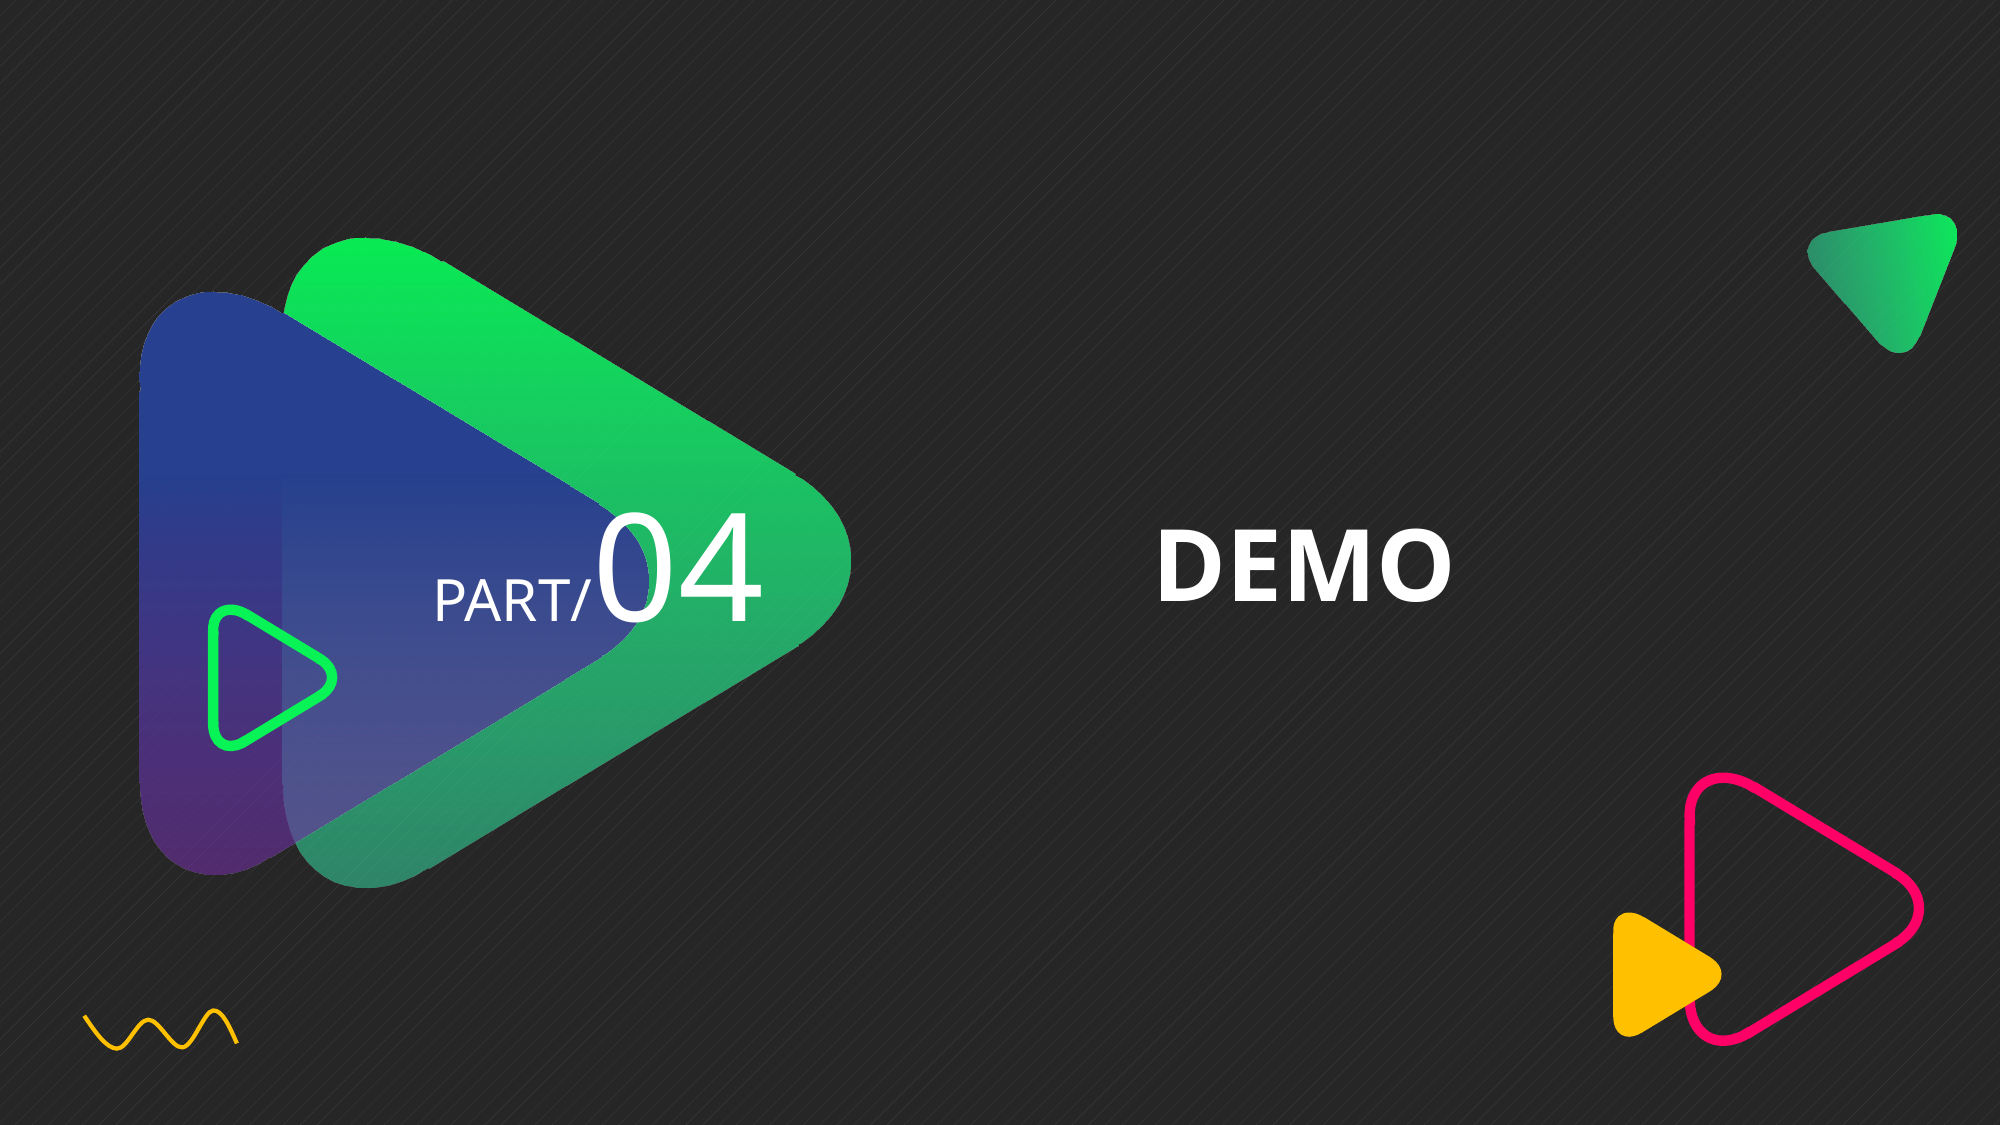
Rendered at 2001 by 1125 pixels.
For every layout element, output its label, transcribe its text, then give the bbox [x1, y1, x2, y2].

text_box [1808, 214, 1957, 353]
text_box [1613, 777, 1919, 1041]
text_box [139, 237, 851, 888]
text_box DEMO [973, 494, 1636, 629]
text_box [83, 1009, 238, 1050]
